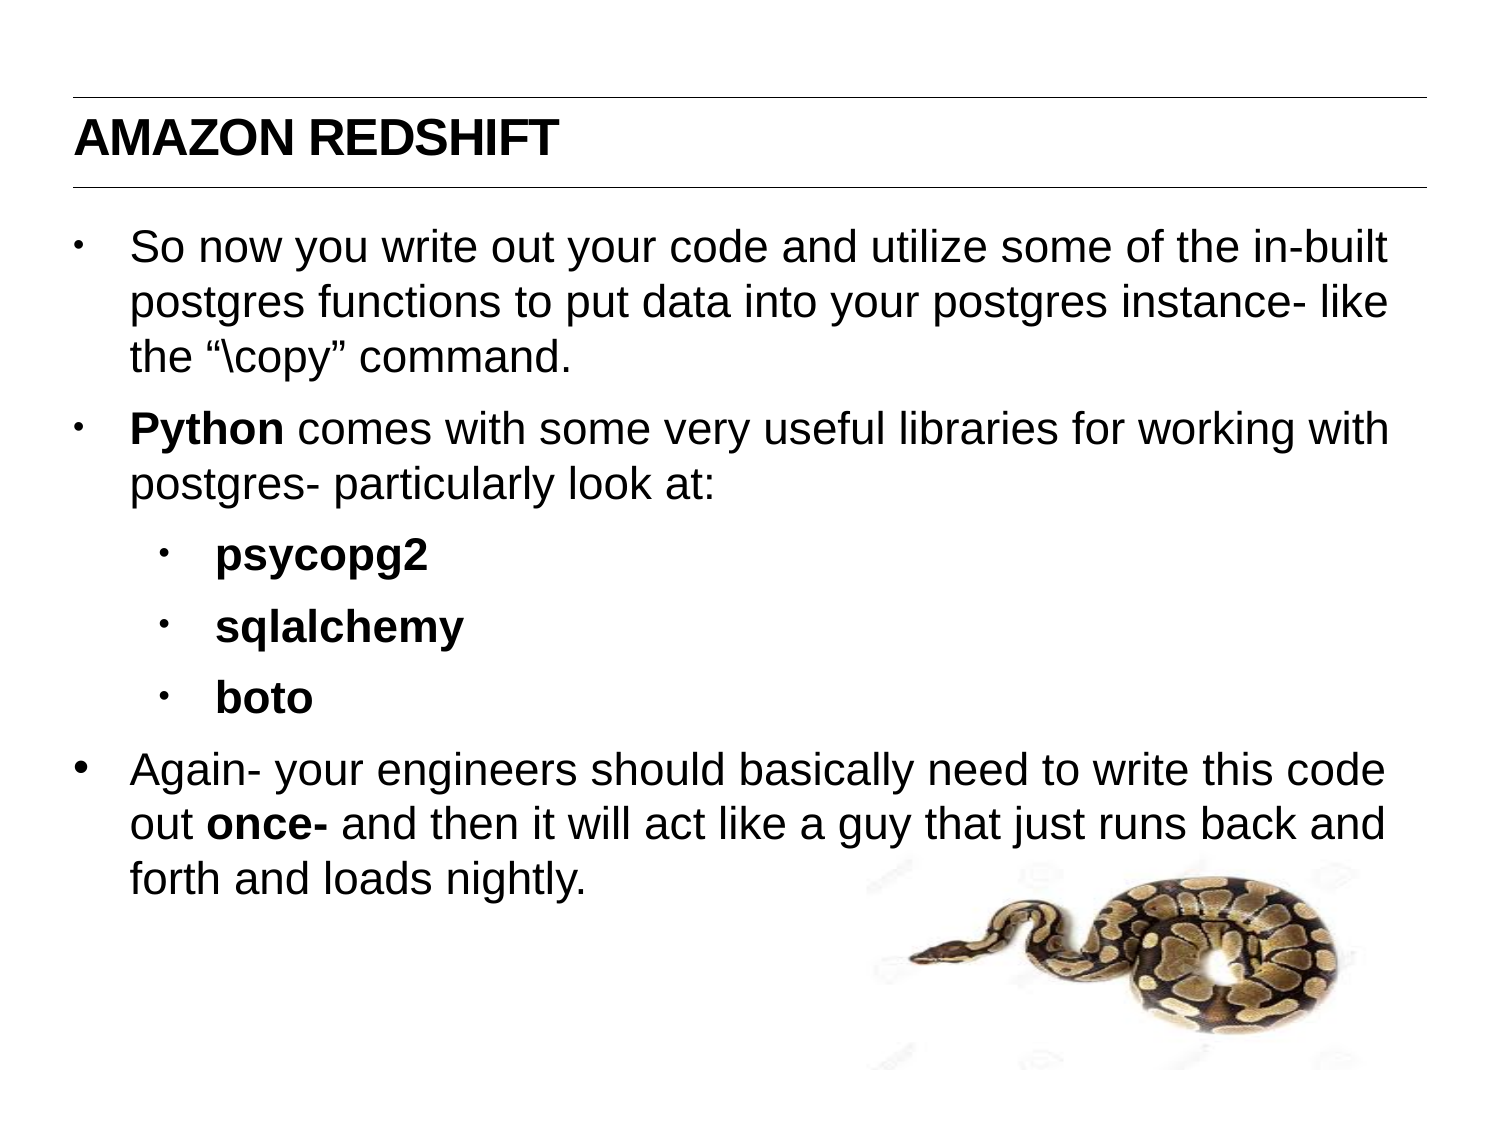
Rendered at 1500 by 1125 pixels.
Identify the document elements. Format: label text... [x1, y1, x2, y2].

list So now you write out your code and utilize some of the in-built postgres functions to put data into your postgres instance- like the “\copy” command. Python comes with some very useful libraries for working with postgres- particularly look at: psycopg2 sqlalchemy boto Again- your engineers should basically need to write this code out once- and then it will act like a guy that just runs back and forth and loads nightly. [72, 216, 1428, 805]
picture [852, 850, 1372, 1070]
list Amazon redshift [72, 112, 1174, 181]
